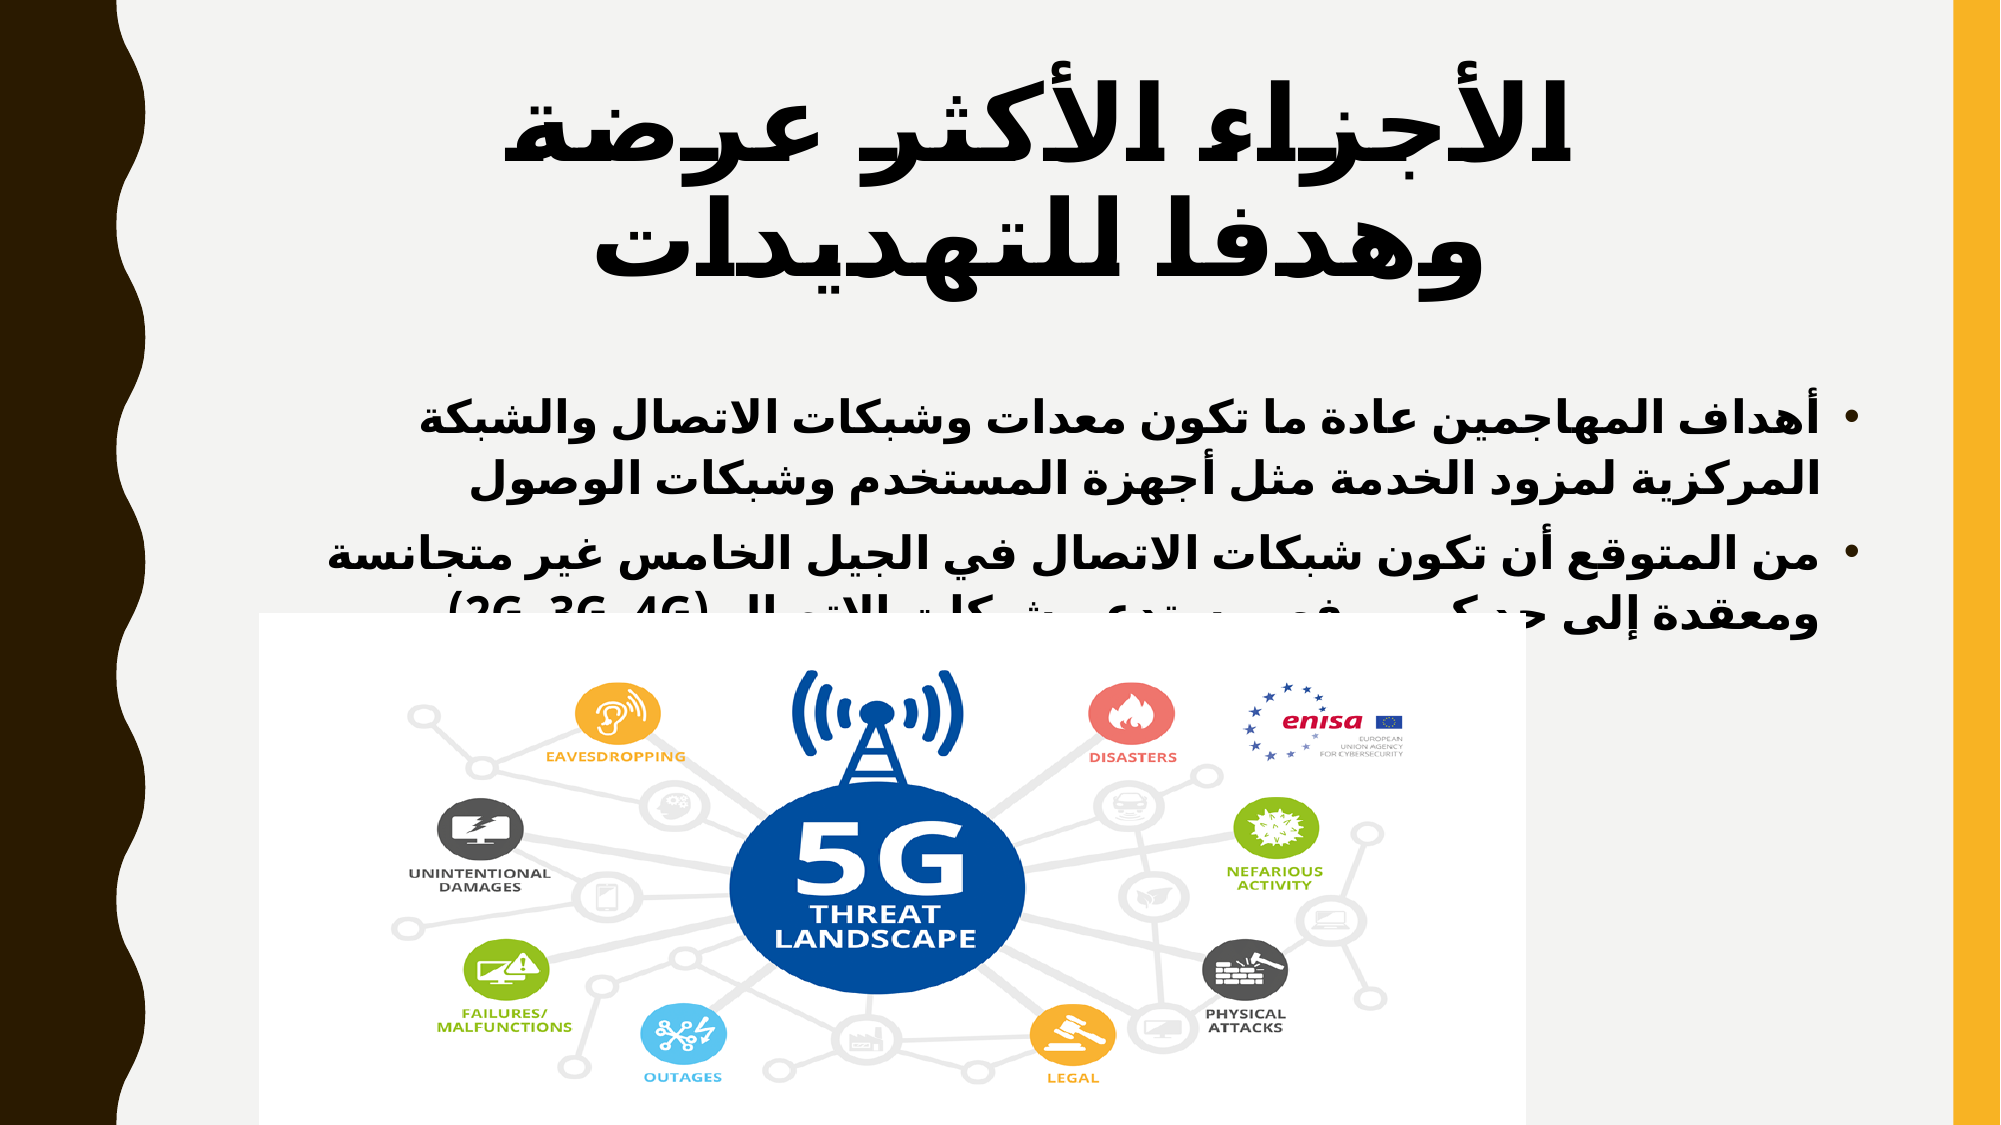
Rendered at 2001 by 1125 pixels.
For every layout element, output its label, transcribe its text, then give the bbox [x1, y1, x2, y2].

picture [258, 613, 1526, 1125]
title الأجزاء الأكثر عرضة وهدفا للتهديدات [205, 62, 1875, 308]
list أهداف المهاجمين عادة ما تكون معدات وشبكات الاتصال والشبكة المركزية لمزود الخدمة مثل أجهزة المستخدم وشبكات الوصول من المتوقع أن تكون شبكات الاتصال في الجيل الخامس غير متجانسة ومعقدة إلى حد كبير ، فهي ستدعم شبكات الاتصال (2G, 3G, 4G) [205, 375, 1875, 965]
